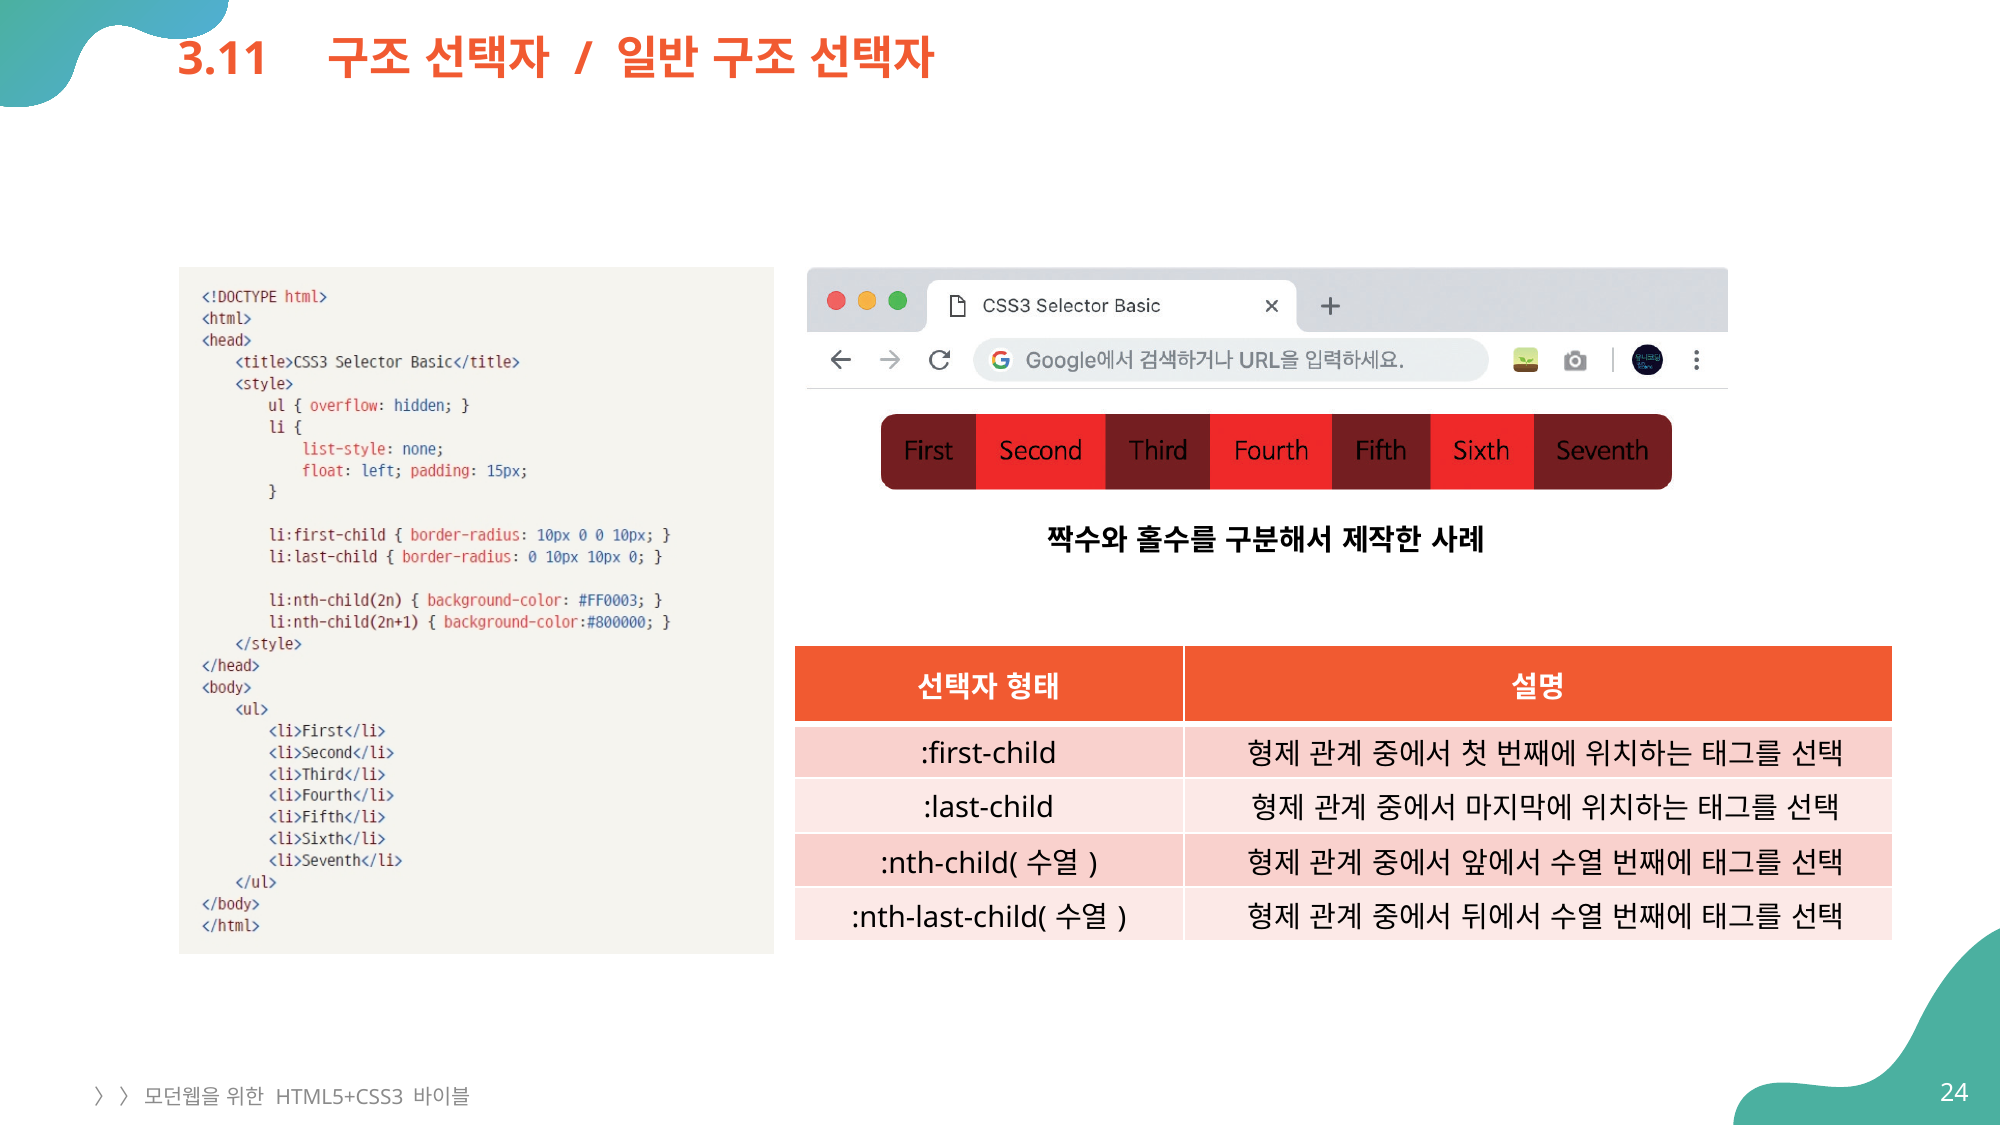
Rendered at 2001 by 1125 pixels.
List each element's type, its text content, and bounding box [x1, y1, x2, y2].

table_header 선택자 형태 [795, 646, 1183, 721]
table_cell 형제 관계 중에서 뒤에서 수열 번째에 태그를 선택 [1185, 888, 1892, 940]
table_header 설명 [1185, 646, 1892, 721]
picture [805, 267, 1728, 540]
table_cell :nth-child(수열) [795, 834, 1183, 886]
table_cell :last-child [795, 779, 1183, 832]
picture [179, 267, 774, 954]
table_cell 형제 관계 중에서 첫 번째에 위치하는 태그를 선택 [1185, 727, 1892, 777]
slide_number 24 [1917, 1063, 1984, 1124]
text_box 짝수와 홀수를 구분해서 제작한 사례 [1032, 540, 1501, 564]
footer 〉 〉 모던웹을 위한 HTML5+CSS3 바이블 [79, 1078, 755, 1114]
table_cell 형제 관계 중에서 앞에서 수열 번째에 태그를 선택 [1185, 834, 1892, 886]
title 3.11 구조 선택자 / 일반 구조 선택자 [162, 27, 2000, 93]
table_cell :first-child [795, 727, 1183, 777]
table_cell :nth-last-child(수열) [795, 888, 1183, 940]
table_cell 형제 관계 중에서 마지막에 위치하는 태그를 선택 [1185, 779, 1892, 832]
